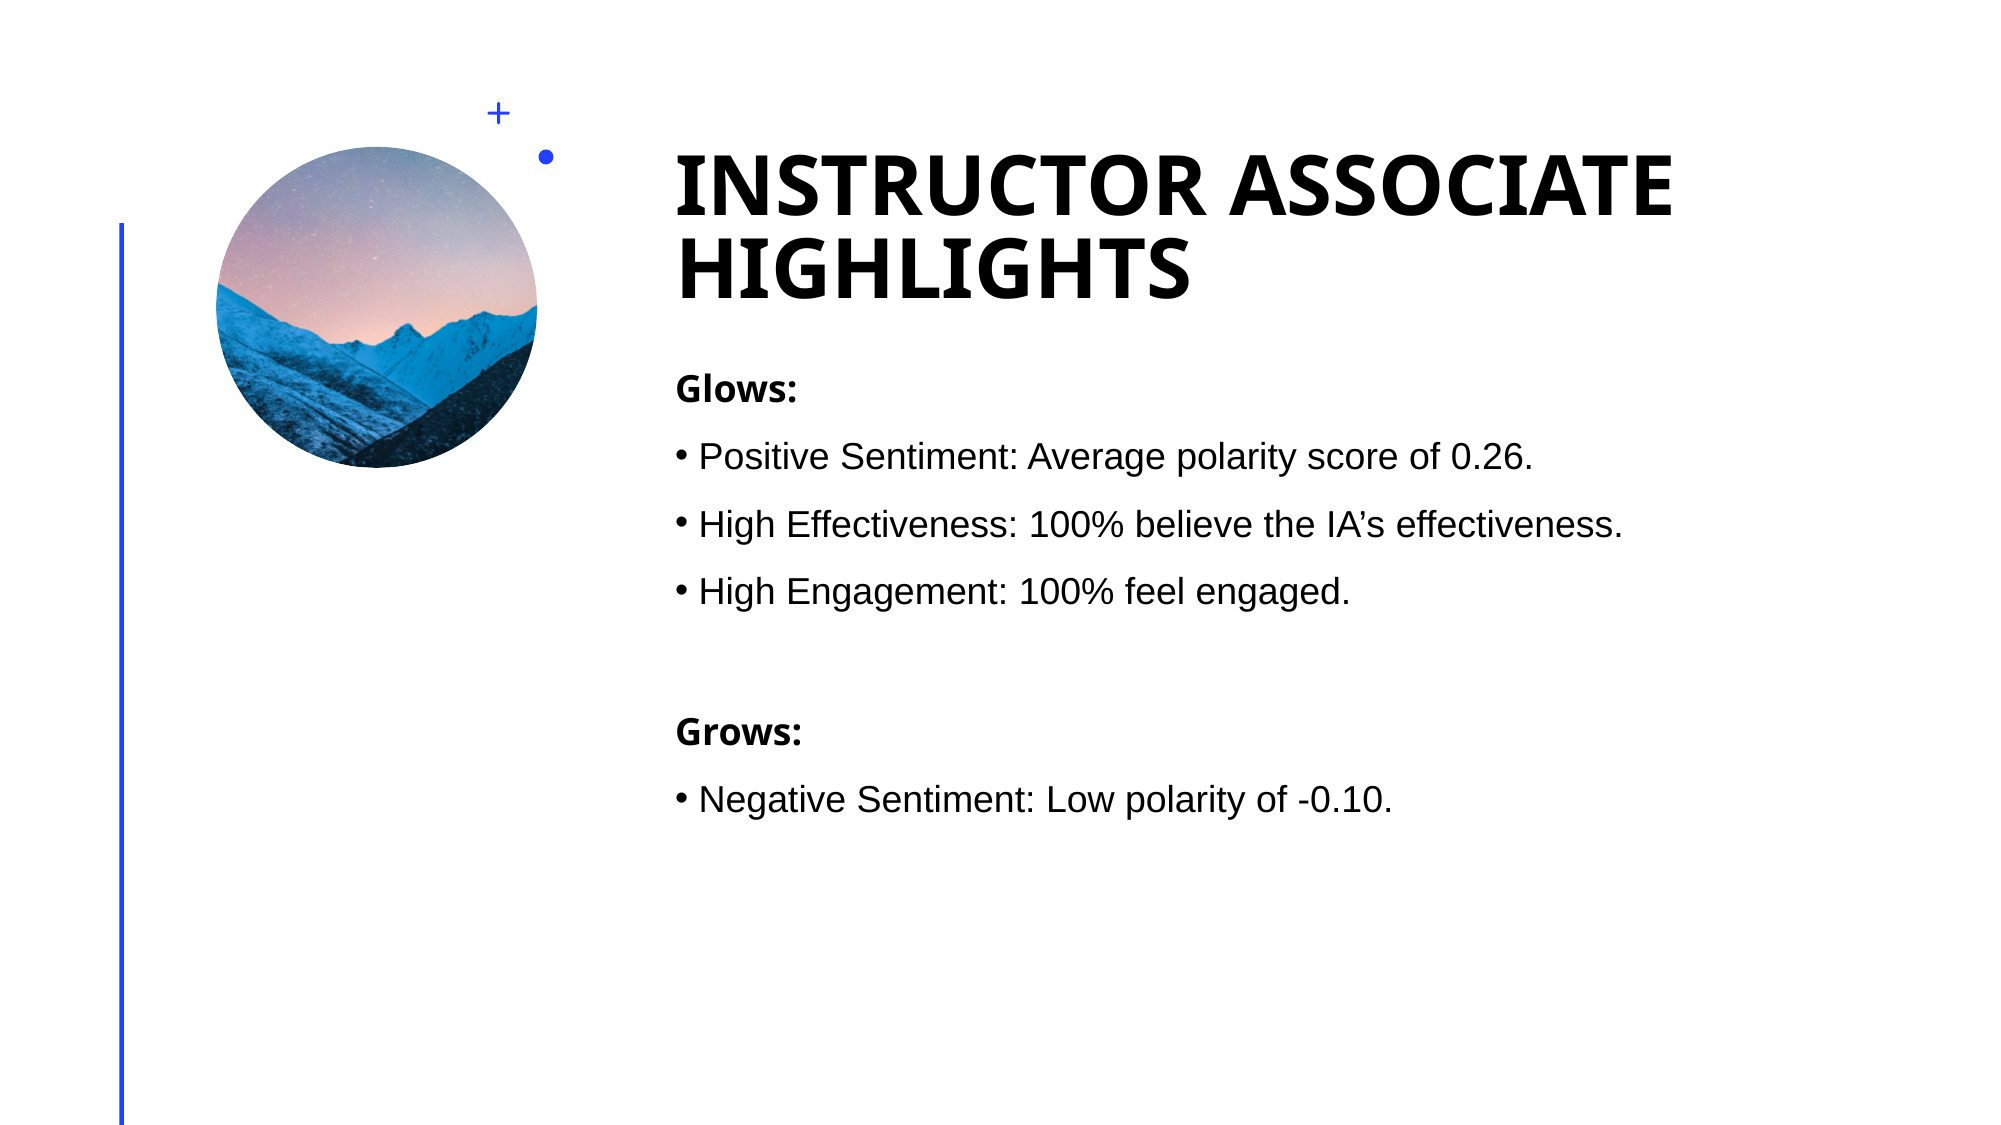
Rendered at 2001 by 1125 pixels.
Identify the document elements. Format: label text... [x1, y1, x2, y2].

list Glows: Positive Sentiment: Average polarity score of 0.26. High Effectiveness: 100% believe the IA’s effectiveness. High Engagement: 100% feel engaged. Grows: Negative Sentiment: Low polarity of -0.10. [675, 360, 1905, 1020]
picture [216, 146, 538, 468]
title Instructor Associate Highlights [675, 104, 1905, 315]
